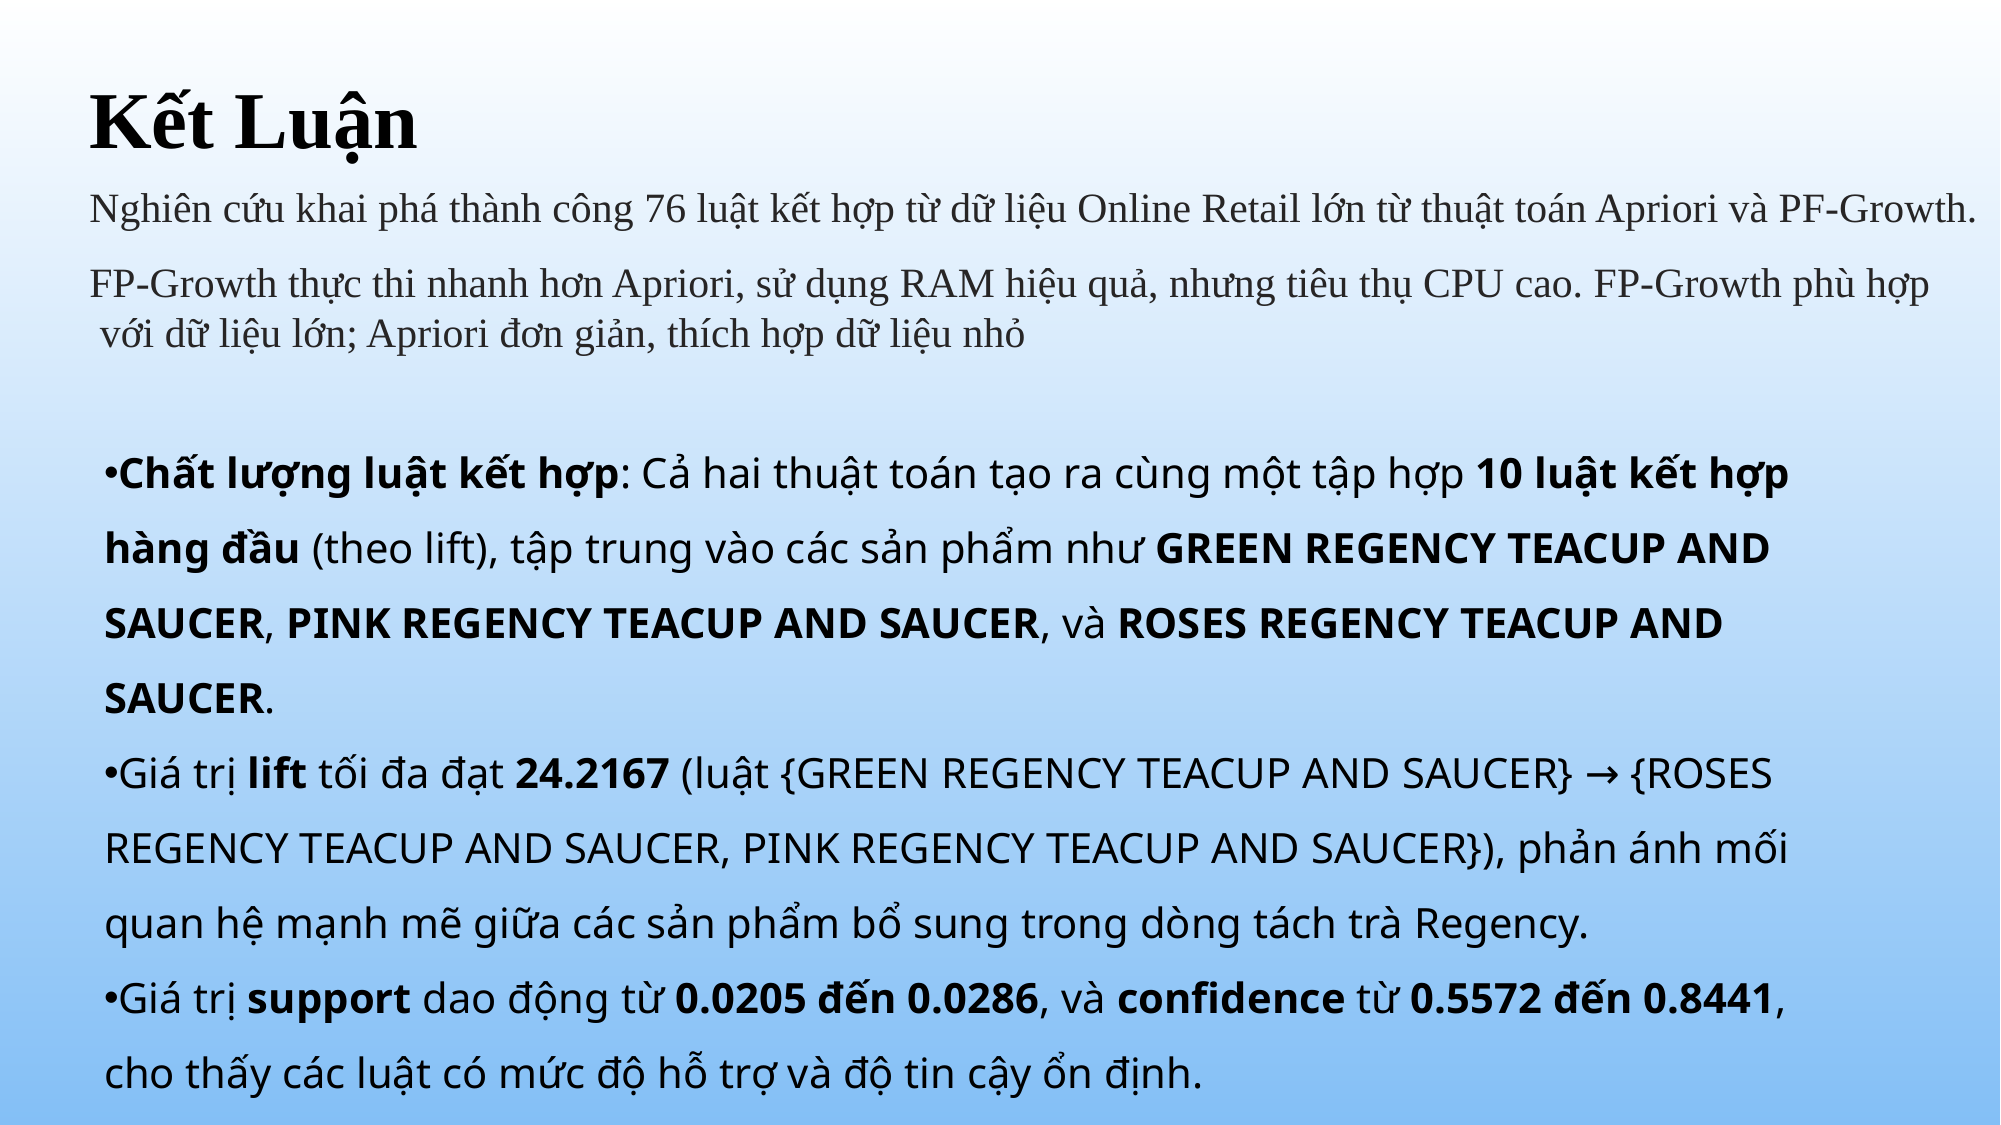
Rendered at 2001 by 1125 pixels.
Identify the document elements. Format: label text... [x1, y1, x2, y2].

text_box FP-Growth thực thi nhanh hơn Apriori, sử dụng RAM hiệu quả, nhưng tiêu thụ CPU cao. FP-Growth phù hợp với dữ liệu lớn; Apriori đơn giản, thích hợp dữ liệu nhỏ [89, 256, 1873, 306]
text_box Kết Luận [89, 63, 1579, 166]
text_box Nghiên cứu khai phá thành công 76 luật kết hợp từ dữ liệu Online Retail lớn từ thuật toán Apriori và PF-Growth. [89, 181, 1873, 231]
text_box Chất lượng luật kết hợp: Cả hai thuật toán tạo ra cùng một tập hợp 10 luật kết hợp hàng đầu (theo lift), tập trung vào các sản phẩm như GREEN REGENCY TEACUP AND SAUCER, PINK REGENCY TEACUP AND SAUCER, và ROSES REGENCY TEACUP AND SAUCER. Giá trị lift tối đa đạt 24.2167 (luật {GREEN REGENCY TEACUP AND SAUCER} → {ROSES REGENCY TEACUP AND SAUCER, PINK REGENCY TEACUP AND SAUCER}), phản ánh mối quan hệ mạnh mẽ giữa các sản phẩm bổ sung trong dòng tách trà Regency. Giá trị support dao động từ 0.0205 đến 0.0286, và confidence từ 0.5572 đến 0.8441, cho thấy các luật có mức độ hỗ trợ và độ tin cậy ổn định. [89, 414, 1843, 1105]
